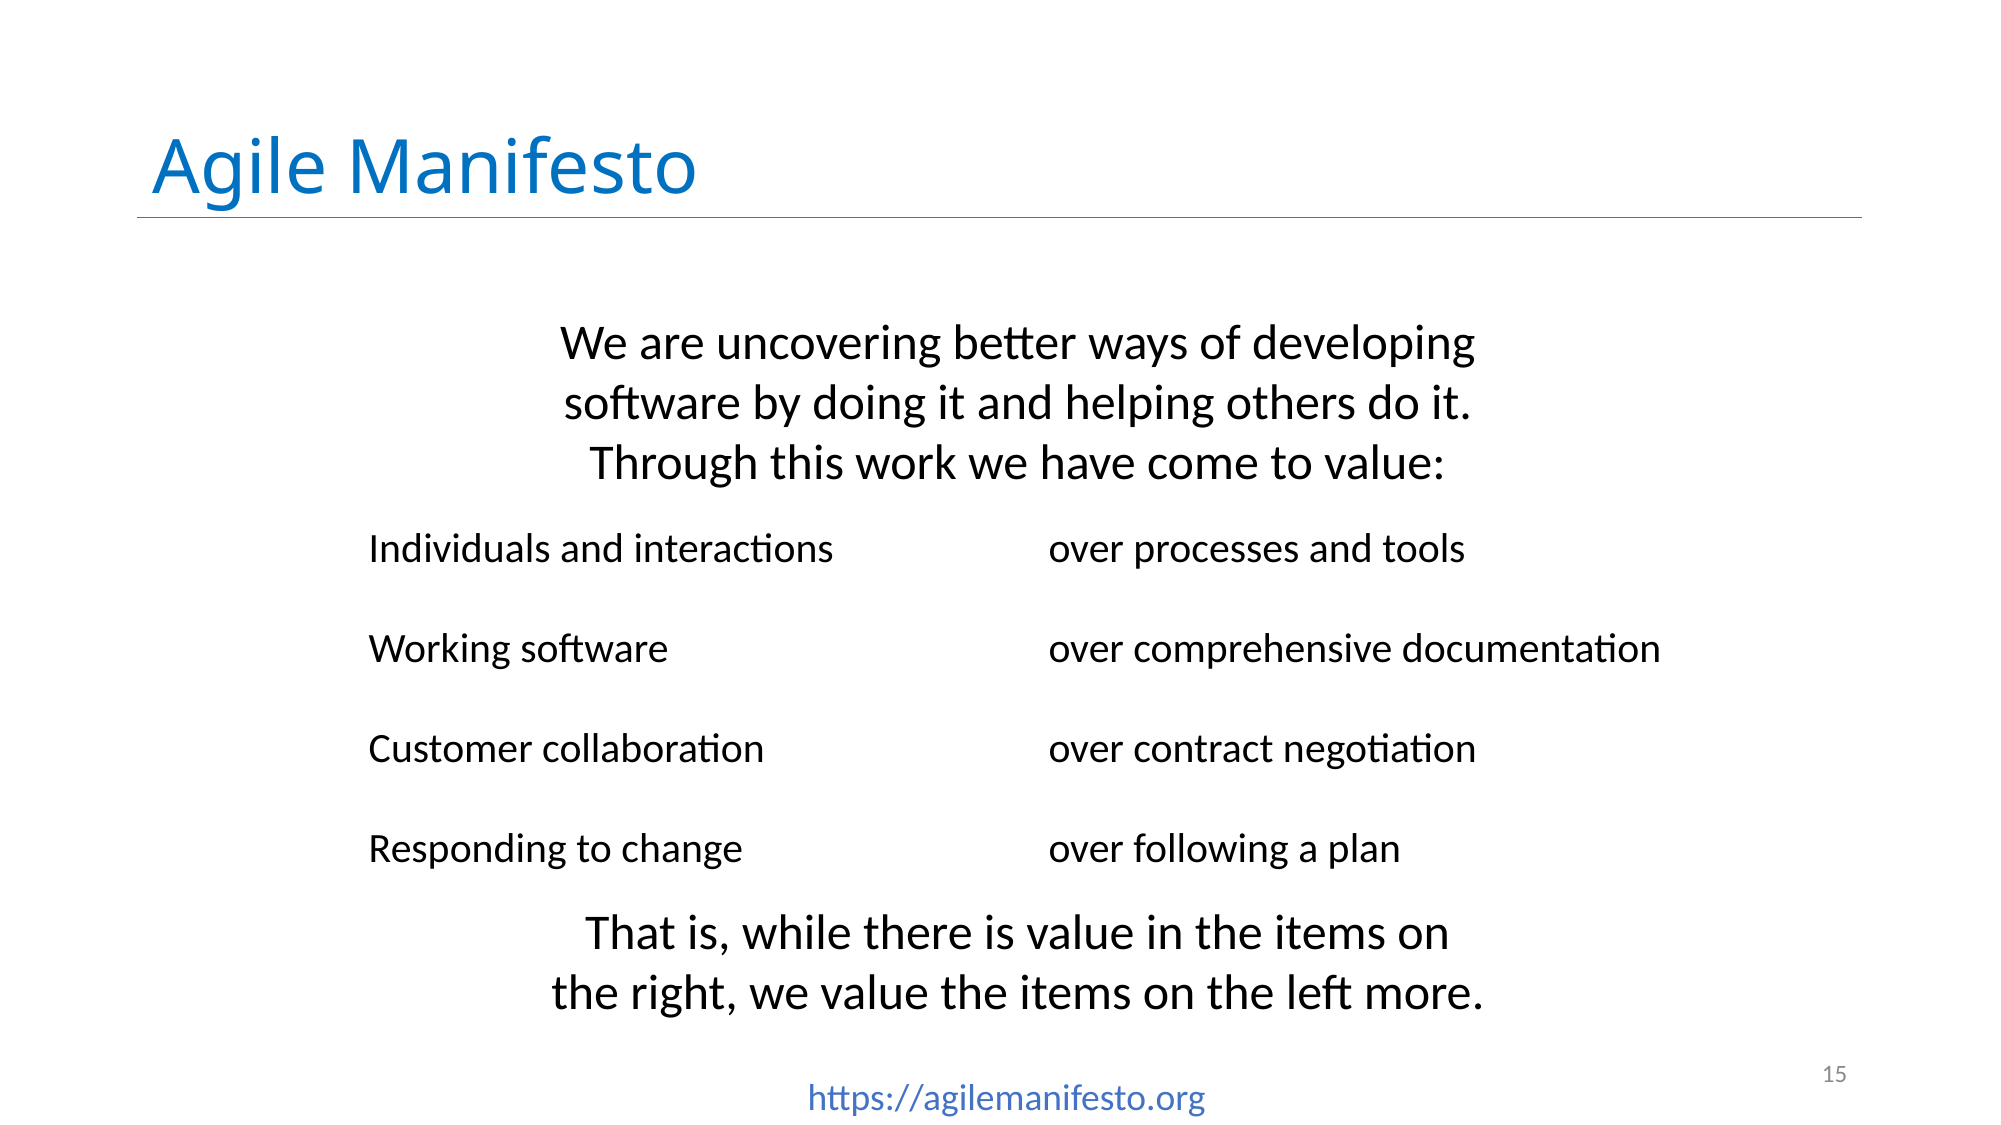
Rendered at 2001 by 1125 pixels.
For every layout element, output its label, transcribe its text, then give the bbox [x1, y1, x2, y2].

title Agile Manifesto [137, 0, 1863, 218]
text_box over processes and tools over comprehensive documentation over contract negotiation over following a plan [1033, 513, 1824, 880]
text_box We are uncovering better ways of developing software by doing it and helping others do it. Through this work we have come to value: That is, while there is value in the items on the right, we value the items on the left more. [292, 301, 1744, 1028]
text_box https://agilemanifesto.org [792, 1064, 1244, 1125]
text_box Individuals and interactions Working software Customer collaboration Responding to change [353, 513, 907, 880]
slide_number 15 [1412, 1042, 1863, 1103]
